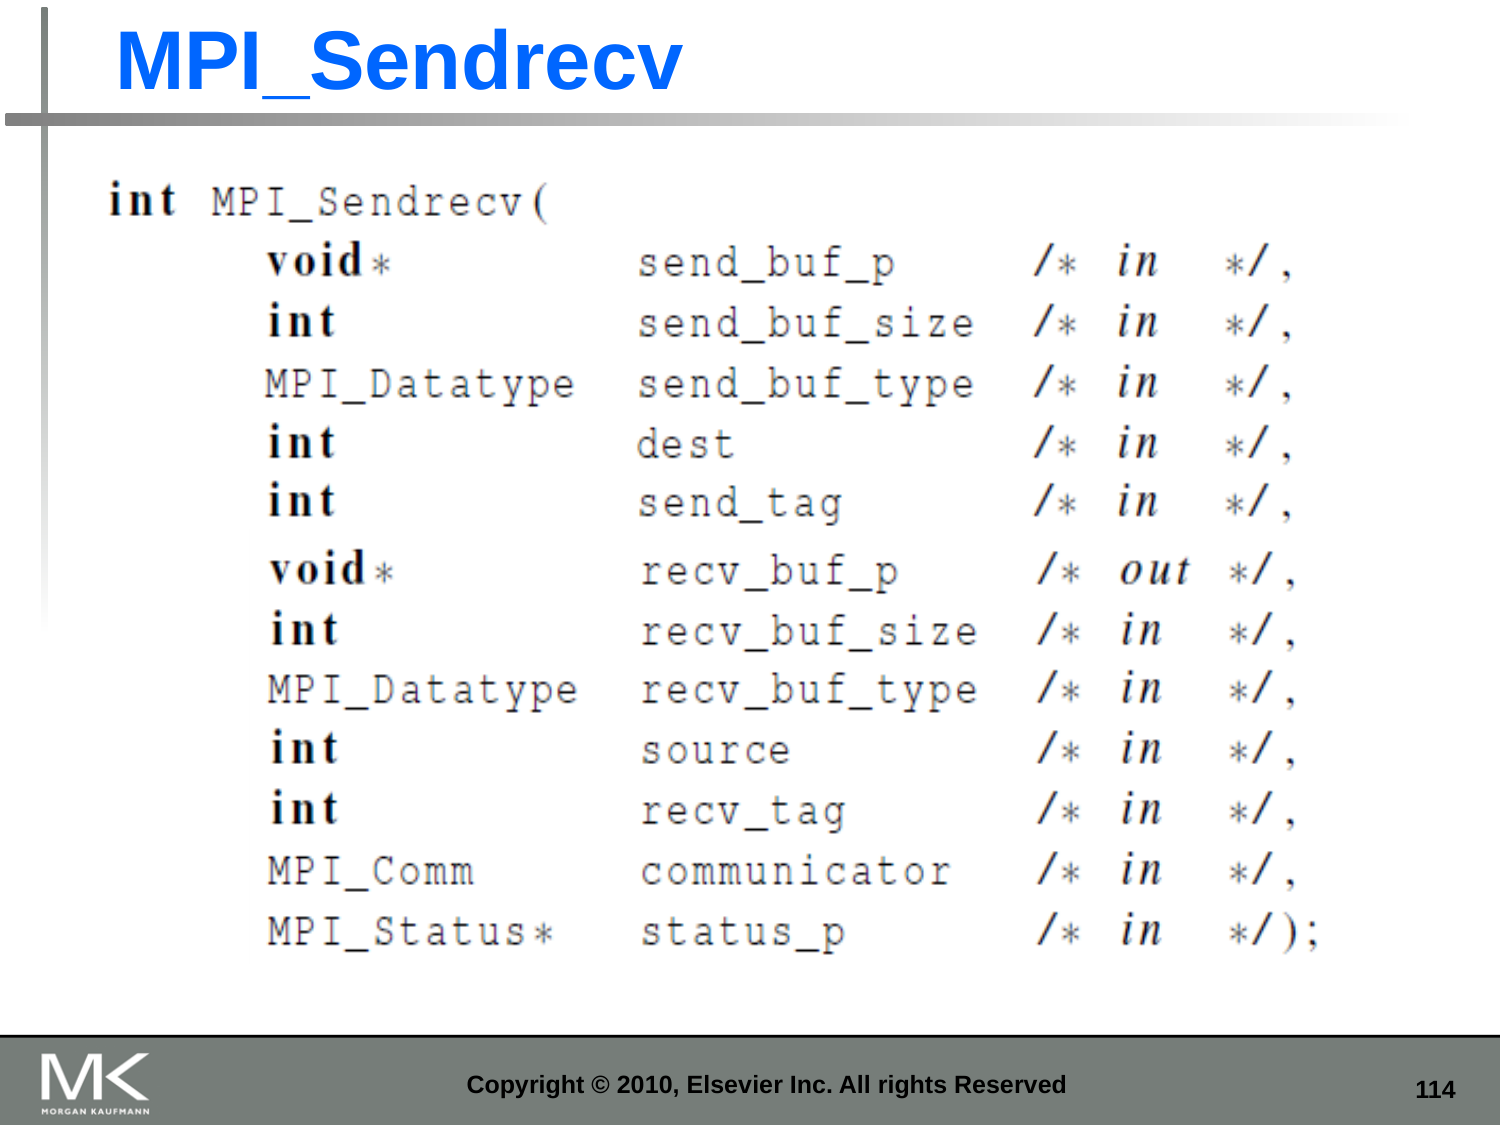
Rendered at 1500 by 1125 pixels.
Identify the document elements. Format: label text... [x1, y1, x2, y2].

footer Copyright © 2010, Elsevier Inc. All rights Reserved [170, 1046, 1365, 1106]
title MPI_Sendrecv [100, 17, 1459, 114]
picture [29, 1046, 160, 1123]
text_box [88, 160, 1341, 965]
